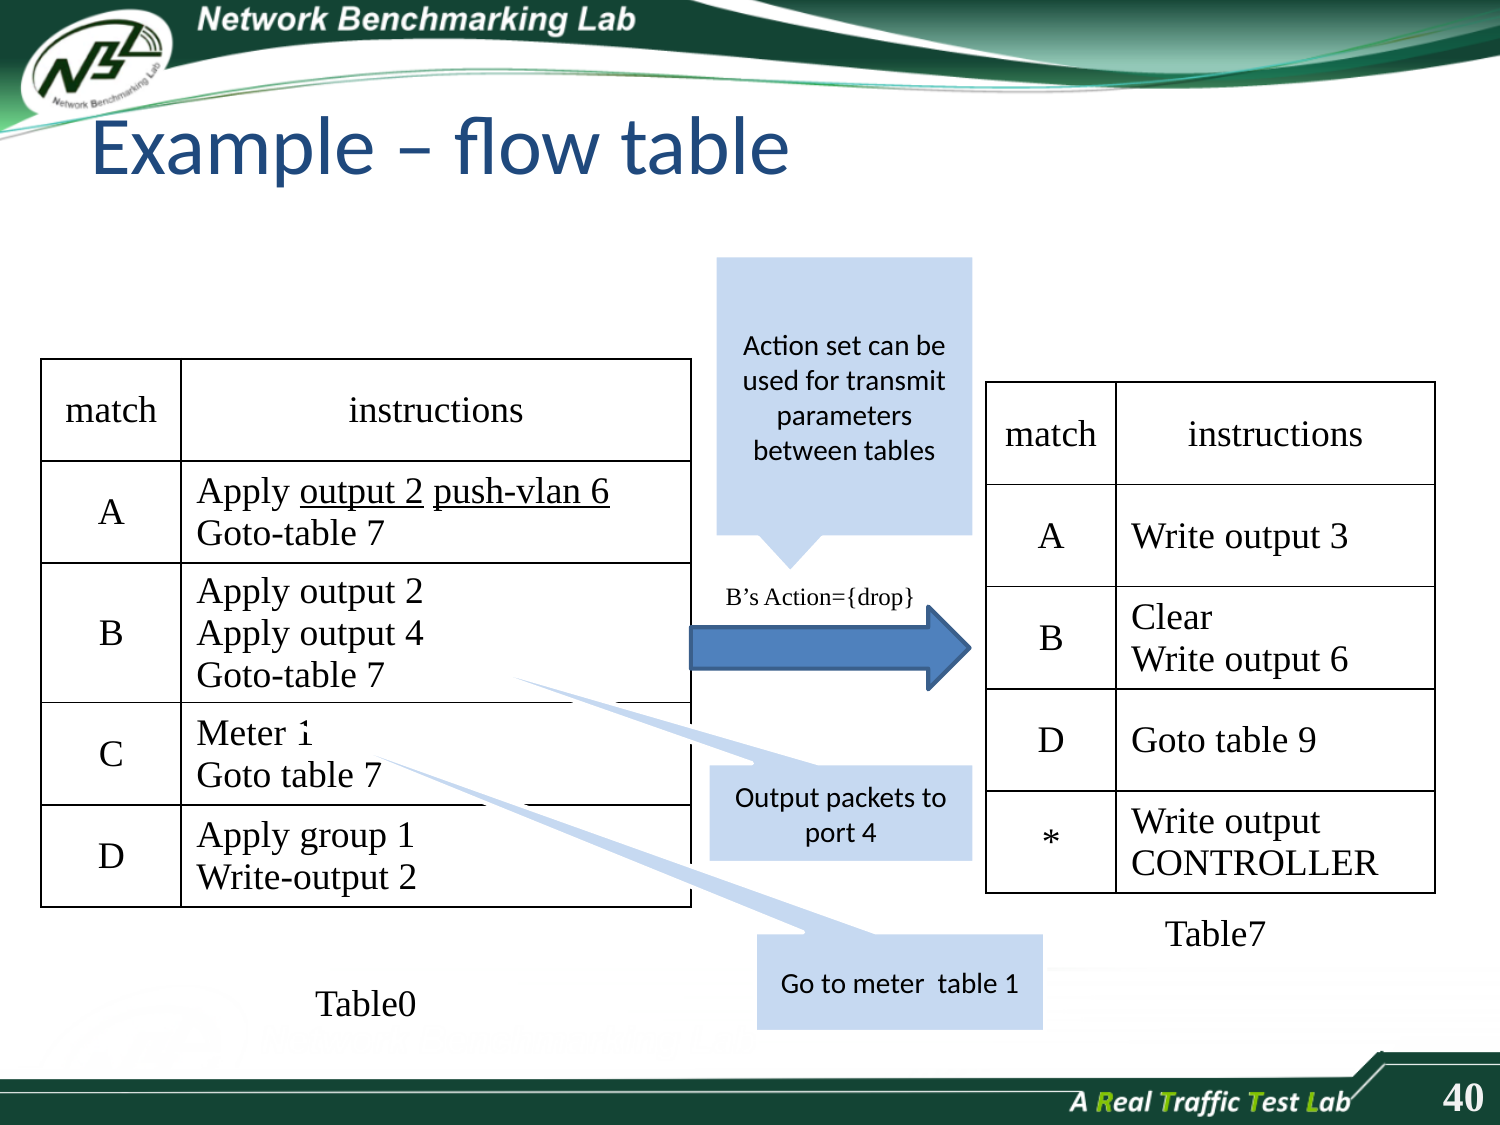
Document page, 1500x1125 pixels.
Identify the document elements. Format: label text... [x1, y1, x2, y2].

table_cell A [42, 462, 180, 562]
picture [0, 963, 1500, 1125]
table_cell Apply output 2 Apply output 4 Goto-table 7 [182, 564, 690, 702]
table_cell * [987, 792, 1115, 892]
table_cell D [42, 806, 180, 906]
table_cell A [987, 485, 1115, 586]
text_box Go to meter table 1 [272, 715, 1048, 1035]
table_cell Write output CONTROLLER [1117, 792, 1434, 892]
table_cell B [42, 564, 180, 702]
table_cell Goto table 9 [1117, 690, 1434, 790]
table_cell Apply output 2 push-vlan 6 Goto-table 7 [182, 462, 690, 562]
table_cell Clear Write output 6 [1117, 587, 1434, 688]
text_box Output packets to port 4 [432, 649, 977, 866]
slide_number 40 [1387, 1065, 1500, 1125]
text_box Table0 [289, 971, 443, 1031]
table_header match [987, 383, 1115, 484]
table_header instructions [1117, 383, 1434, 484]
picture [0, 0, 1500, 162]
text_box B’s Action={drop} [710, 573, 1007, 618]
title Example – flow table [75, 95, 1425, 188]
table_cell Apply group 1 Write-output 2 [182, 806, 690, 906]
text_box Table7 [1138, 901, 1293, 962]
table_cell D [987, 690, 1115, 790]
text_box Action set can be used for transmit parameters between tables [712, 253, 977, 575]
table_header instructions [182, 360, 690, 460]
table_cell Meter 1 Goto table 7 [182, 703, 690, 804]
text_box [688, 618, 972, 692]
table_cell B [987, 587, 1115, 688]
table_cell Write output 3 [1117, 485, 1434, 586]
table_header match [42, 360, 180, 460]
table_cell C [42, 703, 180, 804]
